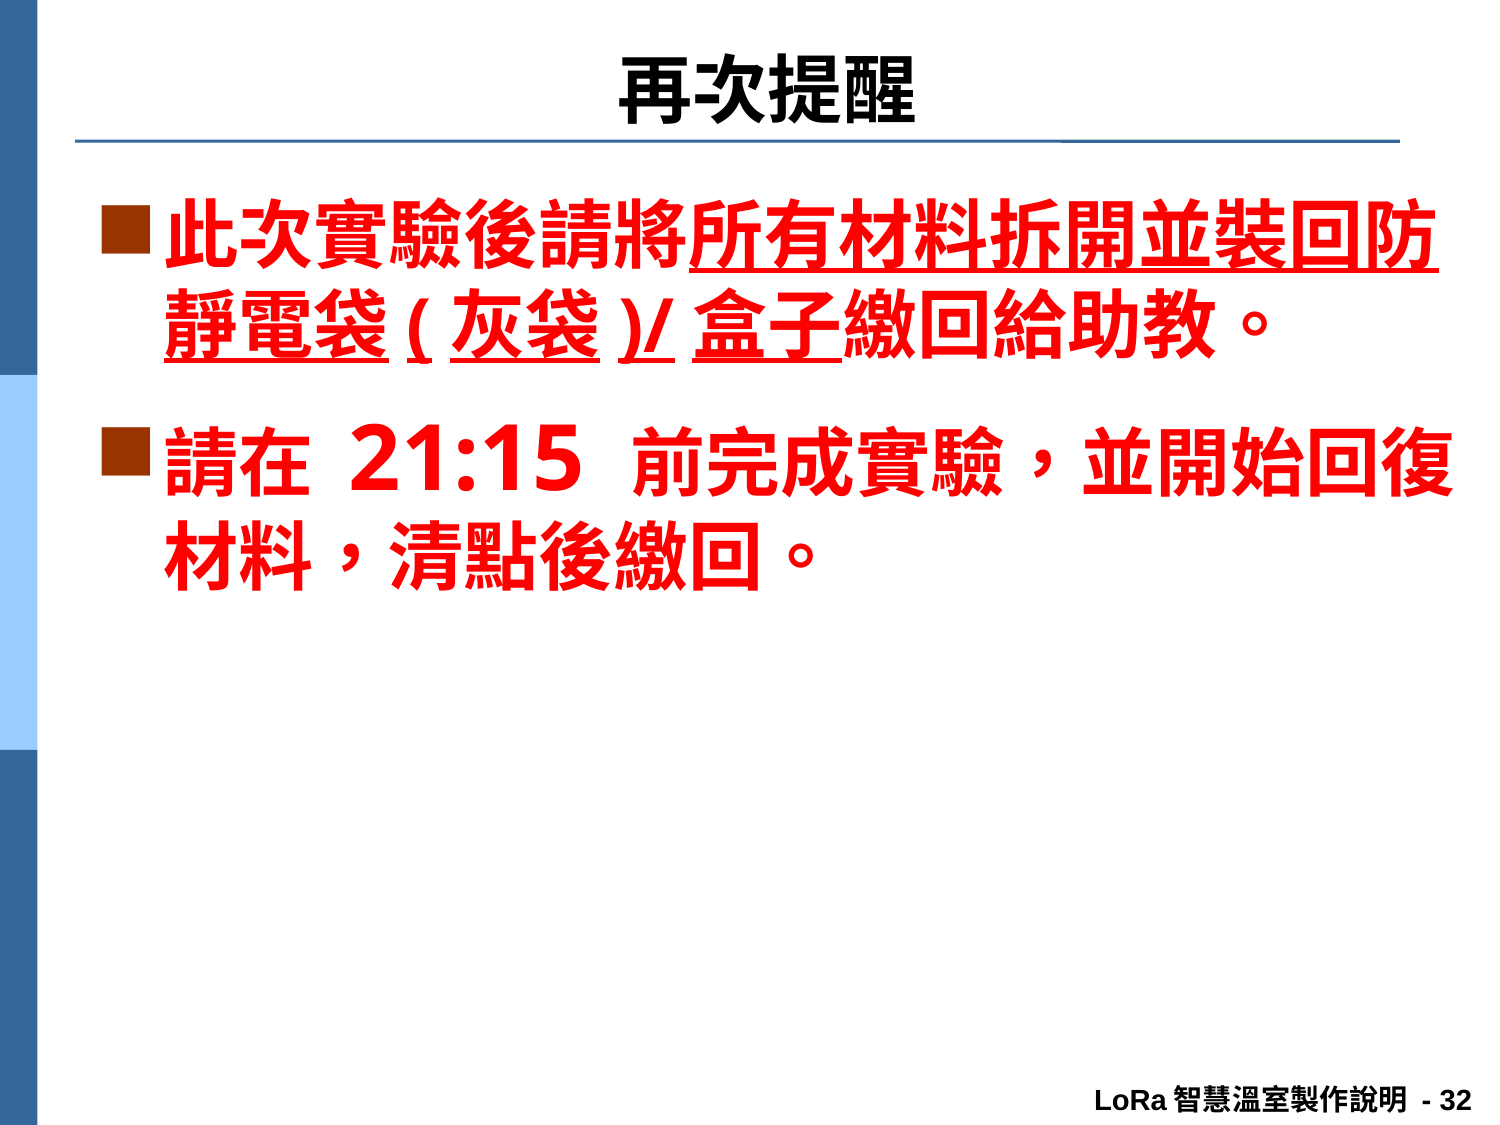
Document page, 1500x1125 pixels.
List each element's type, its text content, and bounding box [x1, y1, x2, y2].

list 此次實驗後請將所有材料拆開並裝回防靜電袋(灰袋)/盒子繳回給助教。 請在 21:15 前完成實驗，並開始回復材料，清點後繳回。 [92, 179, 1480, 924]
title 再次提醒 [92, 45, 1443, 141]
